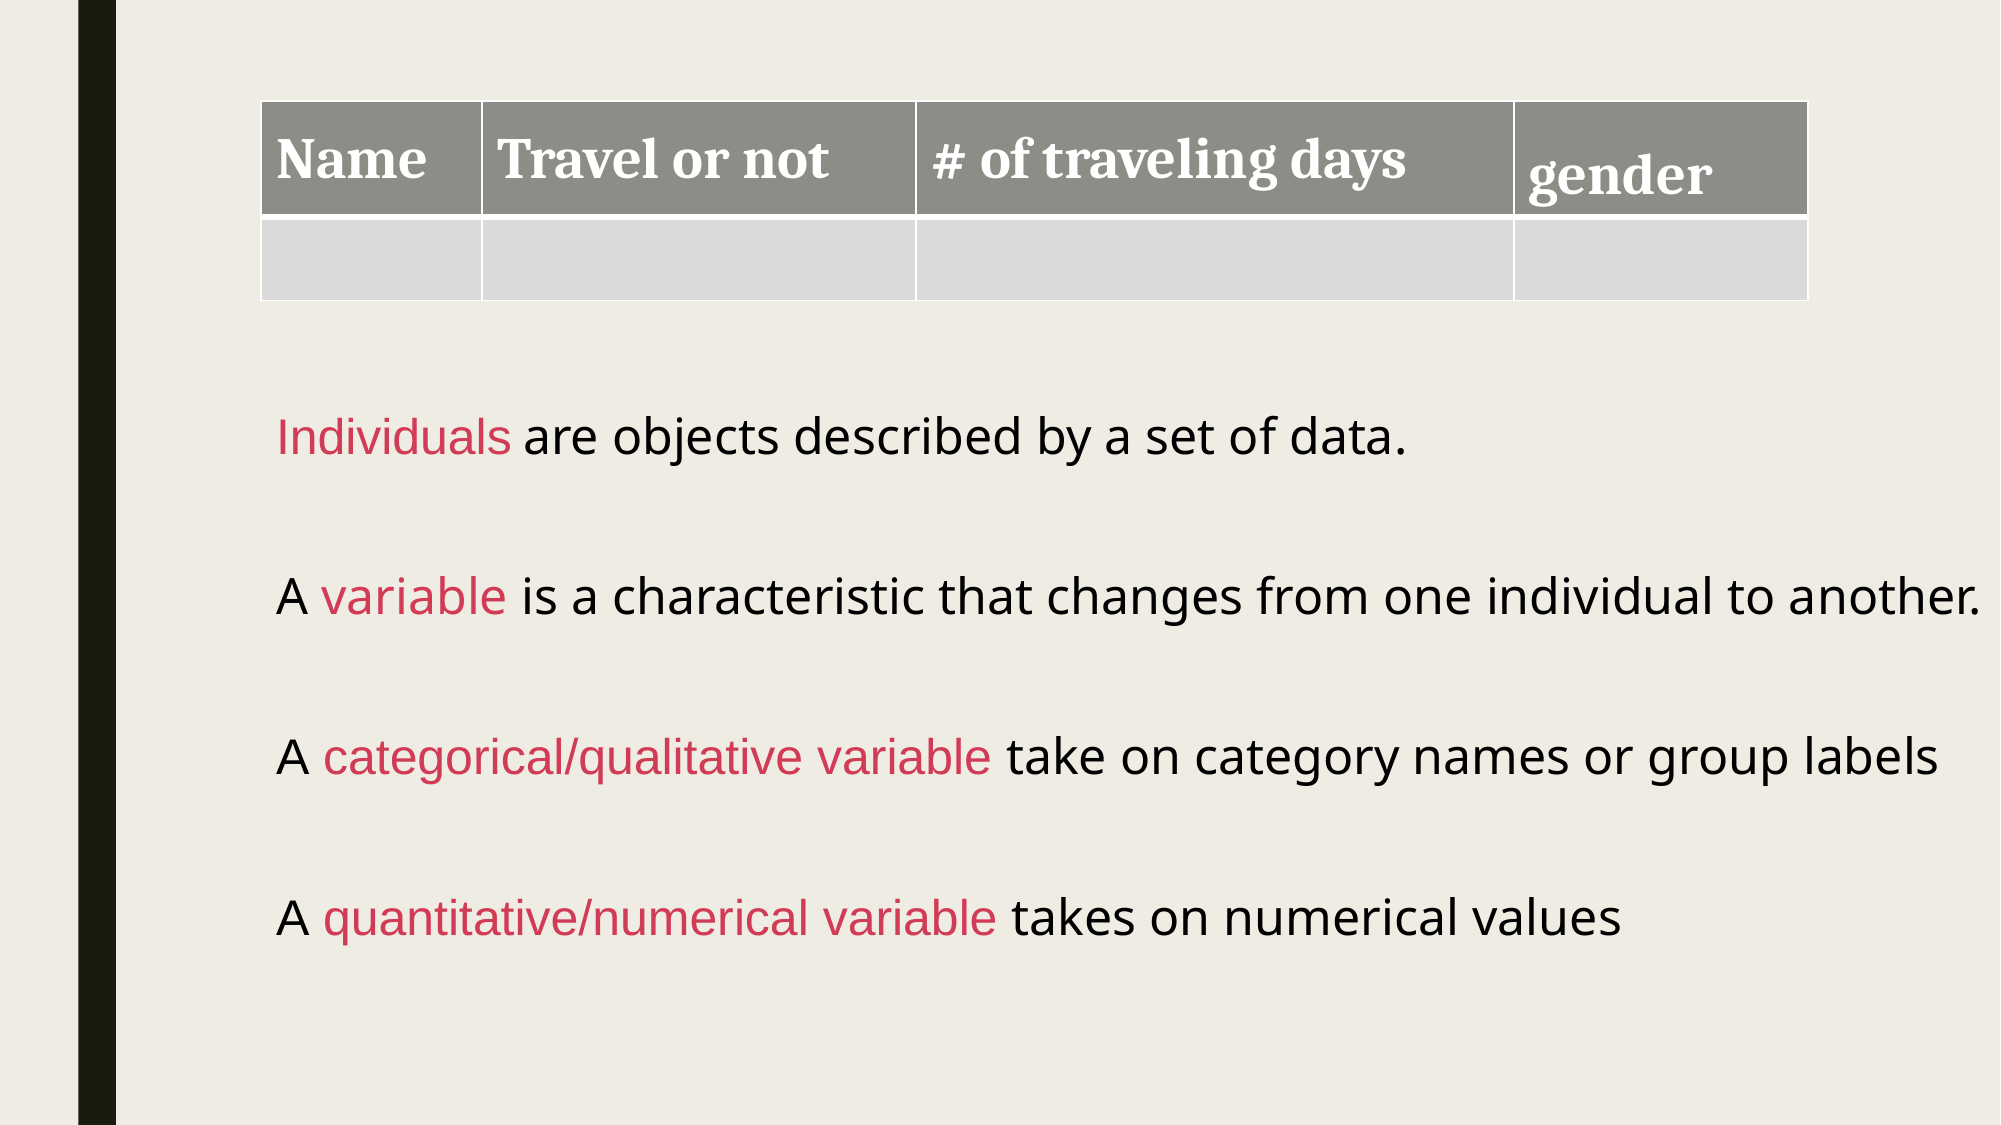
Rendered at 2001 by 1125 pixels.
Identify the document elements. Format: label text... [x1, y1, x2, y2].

table_header # of traveling days [917, 102, 1513, 214]
table_cell [262, 220, 481, 300]
table_cell [917, 220, 1513, 300]
table_header Name [262, 102, 481, 214]
table_cell [1515, 220, 1807, 300]
text_box Individuals are objects described by a set of data. A variable is a characteristic that changes from one individual to another. A categorical/qualitative variable take on category names or group labels A quantitative/numerical variable takes on numerical values [261, 377, 2000, 1033]
table_header gender [1515, 102, 1807, 214]
table_cell [483, 220, 915, 300]
table_header Travel or not [483, 102, 915, 214]
